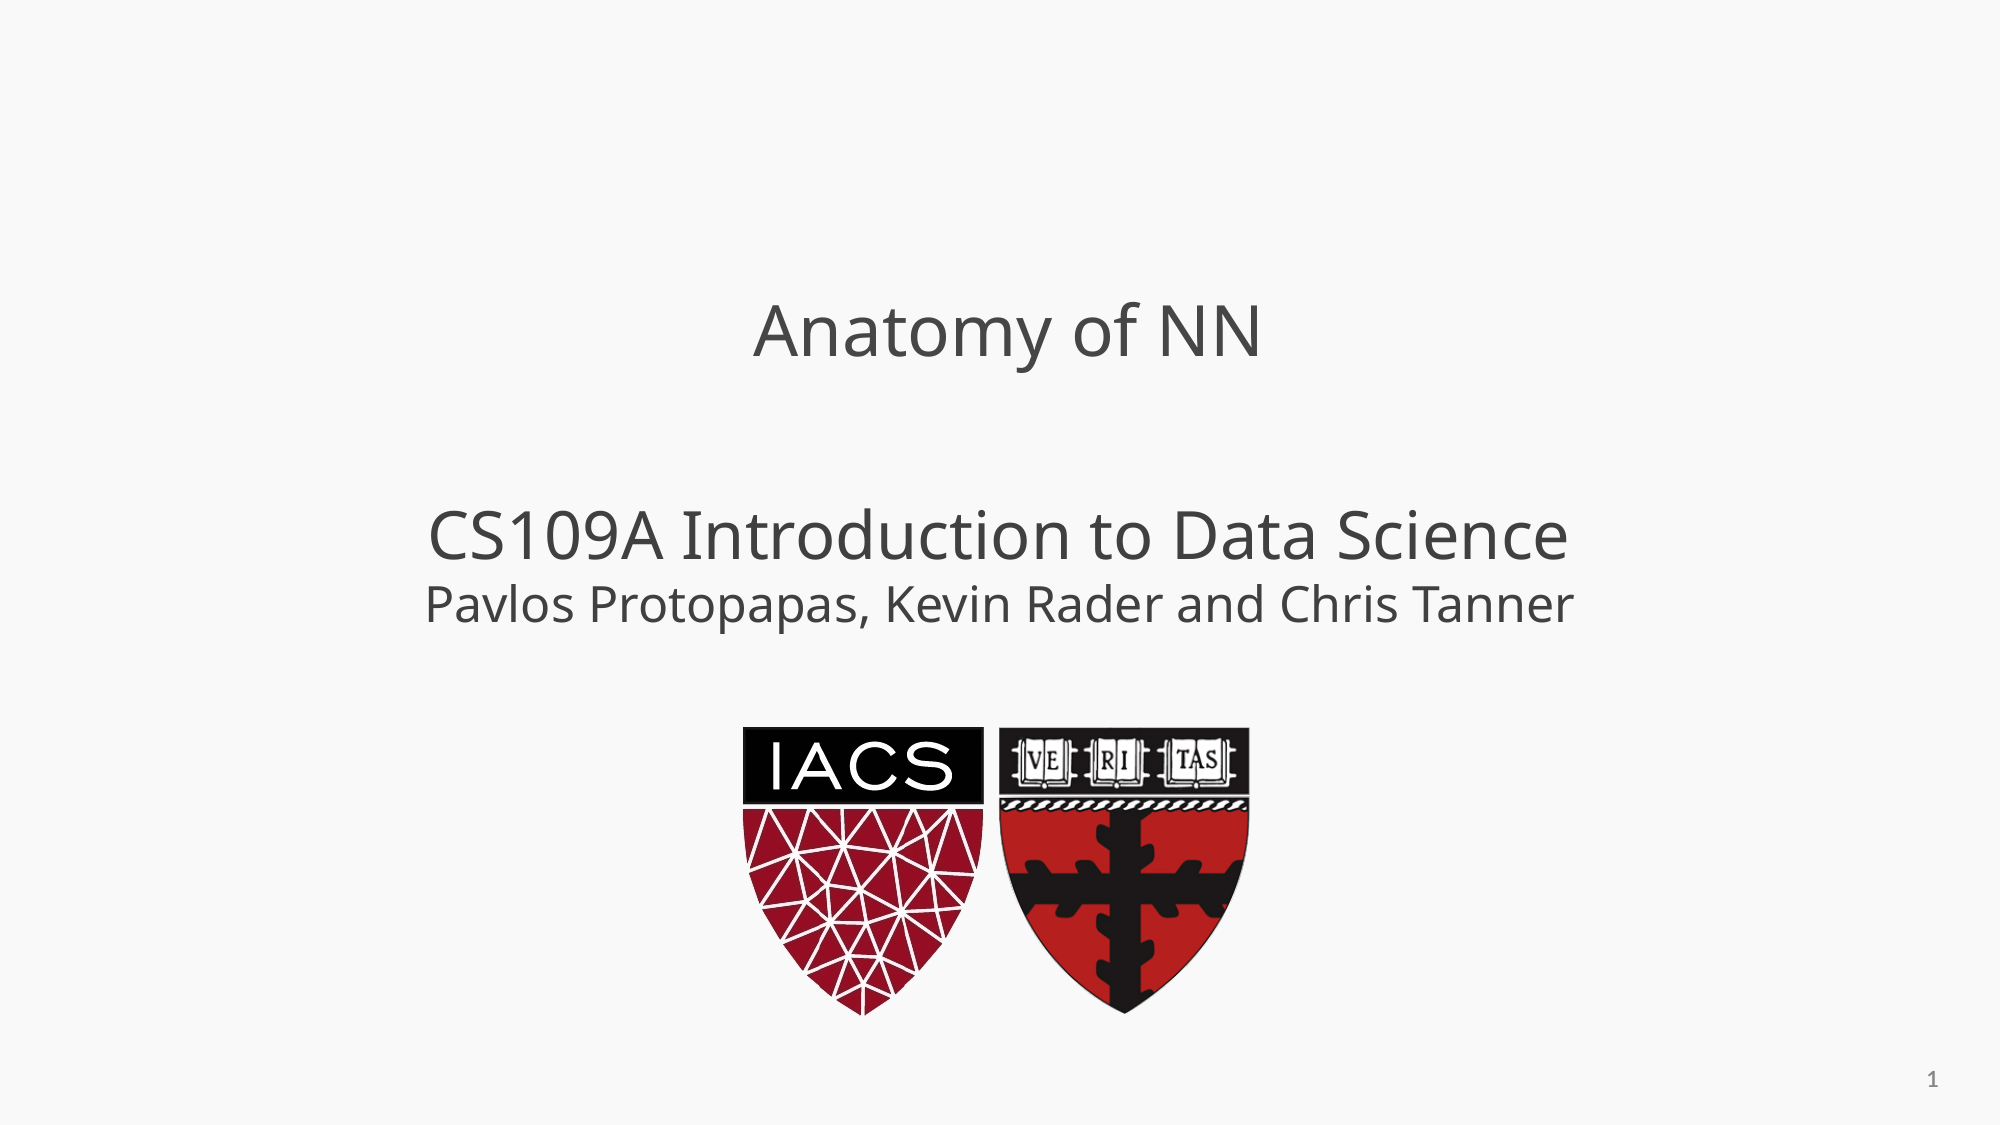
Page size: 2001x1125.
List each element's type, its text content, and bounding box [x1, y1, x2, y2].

picture [996, 726, 1252, 1016]
title Anatomy of NN [150, 278, 1850, 520]
picture [734, 726, 990, 1016]
